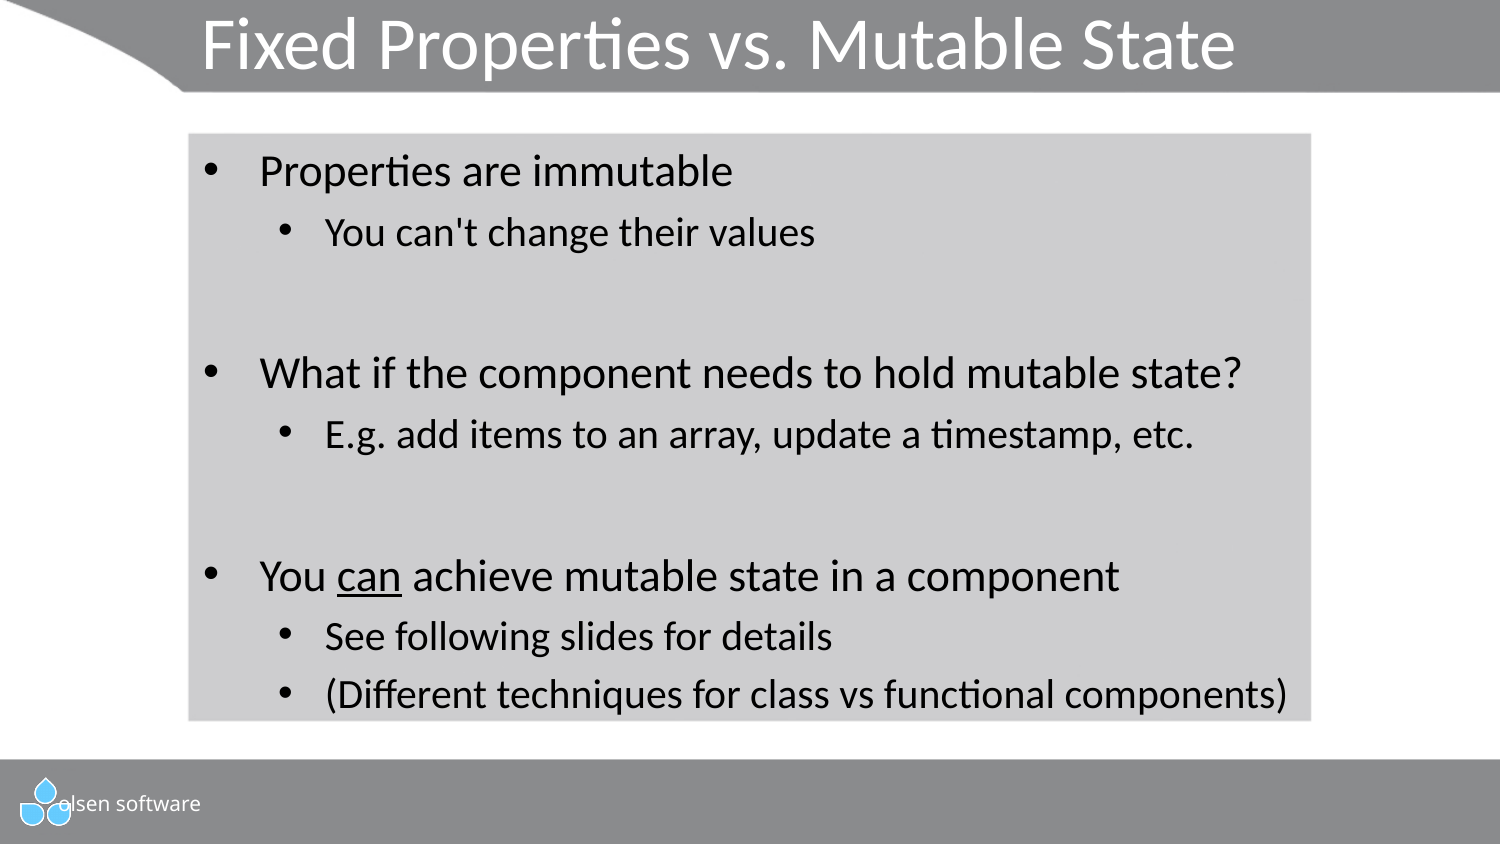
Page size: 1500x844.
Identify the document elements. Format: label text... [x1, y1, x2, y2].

picture [0, 0, 1500, 844]
title Fixed Properties vs. Mutable State [186, 0, 1425, 79]
list Properties are immutable You can't change their values What if the component needs to hold mutable state? E.g. add items to an array, update a timestamp, etc. You can achieve mutable state in a component See following slides for details (Different techniques for class vs functional components) [188, 133, 1311, 716]
